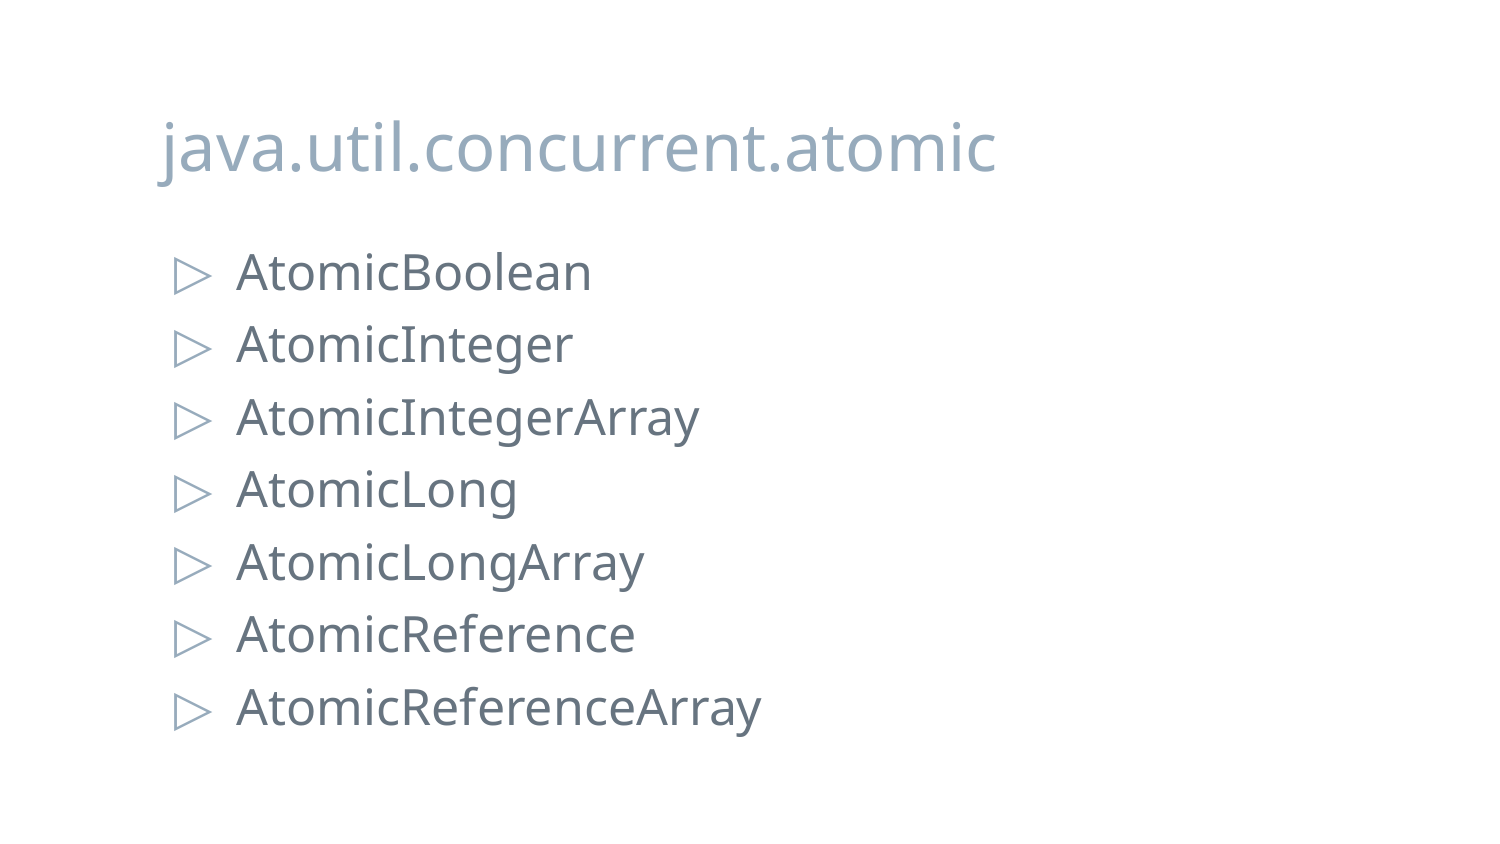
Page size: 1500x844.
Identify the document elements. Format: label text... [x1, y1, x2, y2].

list AtomicBoolean AtomicInteger AtomicIntegerArray AtomicLong AtomicLongArray AtomicReference AtomicReferenceArray [146, 225, 1207, 809]
title java.util.concurrent.atomic [146, 58, 1207, 200]
